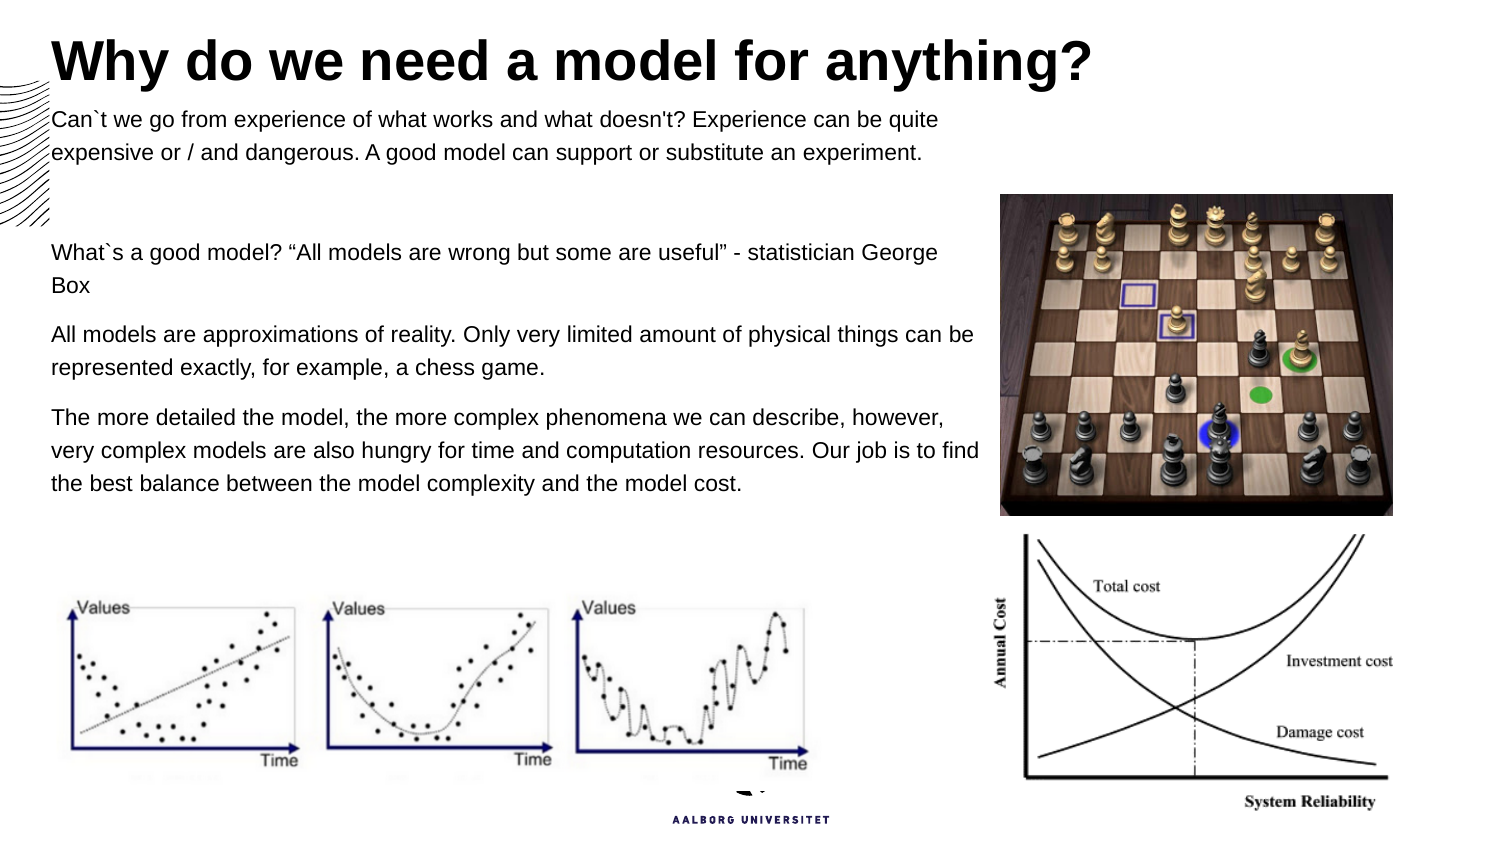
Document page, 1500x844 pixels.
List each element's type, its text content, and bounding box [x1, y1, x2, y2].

picture [50, 580, 832, 792]
list Can`t we go from experience of what works and what doesn't? Experience can be quite expensive or / and dangerous. A good model can support or substitute an experiment. What`s a good model? “All models are wrong but some are useful” - statistician George Box All models are approximations of reality. Only very limited amount of physical things can be represented exactly, for example, a chess game. The more detailed the model, the more complex phenomena we can describe, however, very complex models are also hungry for time and computation resources. Our job is to find the best balance between the model complexity and the model cost. [51, 93, 981, 581]
picture [991, 533, 1393, 812]
title Why do we need a model for anything? [51, 0, 1449, 94]
picture [1000, 193, 1393, 517]
